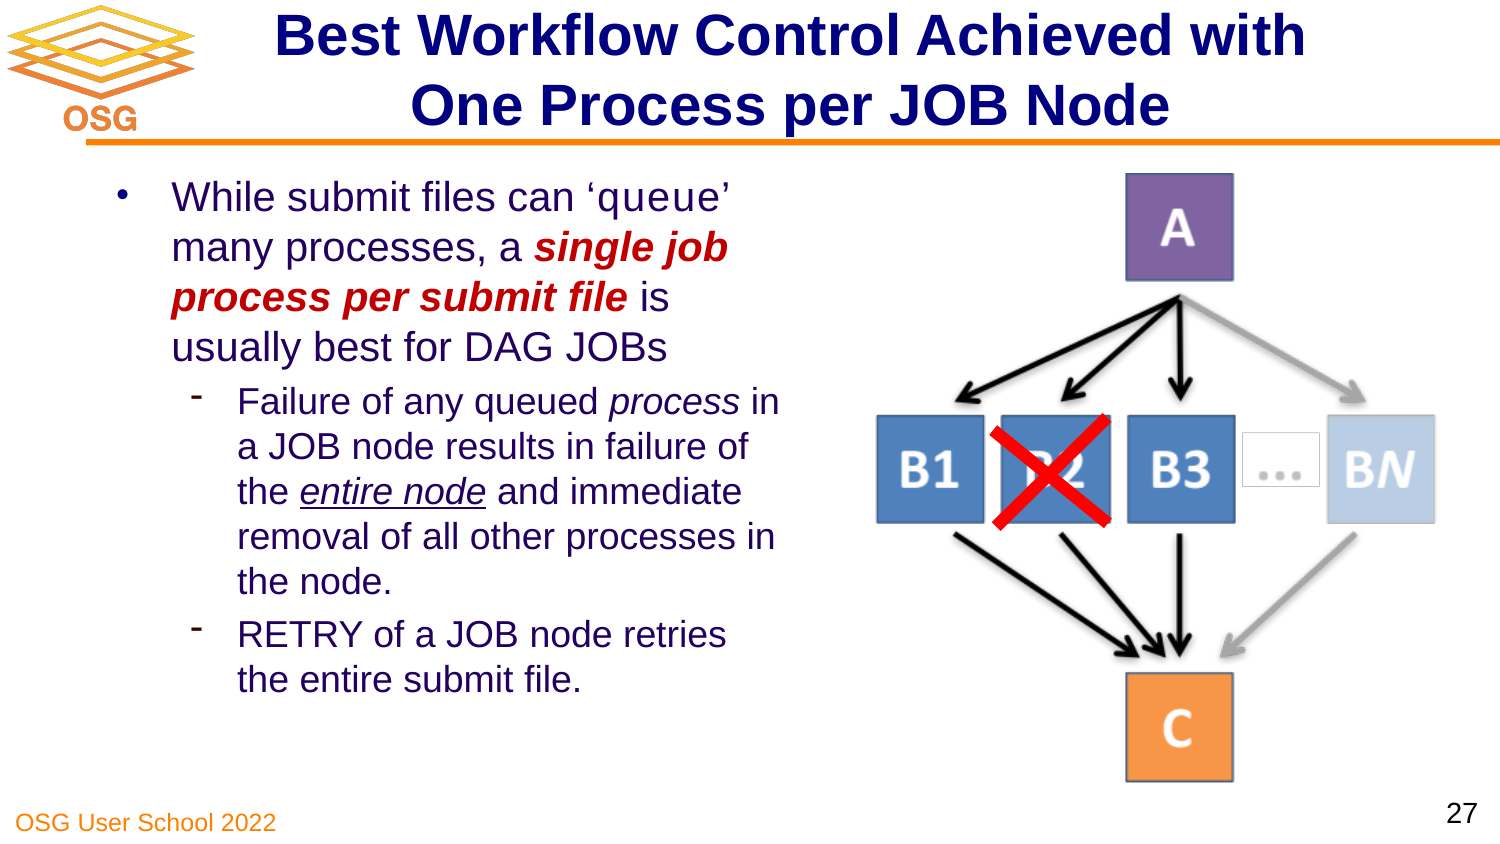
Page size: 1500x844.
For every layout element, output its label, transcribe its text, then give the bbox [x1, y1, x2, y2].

slide_number 27 [1431, 787, 1500, 844]
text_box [997, 421, 1104, 523]
title Best Workflow Control Achieved with One Process per JOB Node [229, 0, 1353, 138]
list While submit files can ‘queue’ many processes, a single job process per submit file is usually best for DAG JOBs Failure of any queued process in a JOB node results in failure of the entire node and immediate removal of all other processes in the node. RETRY of a JOB node retries the entire submit file. [100, 161, 798, 777]
picture [861, 173, 1449, 797]
picture [7, 5, 195, 131]
